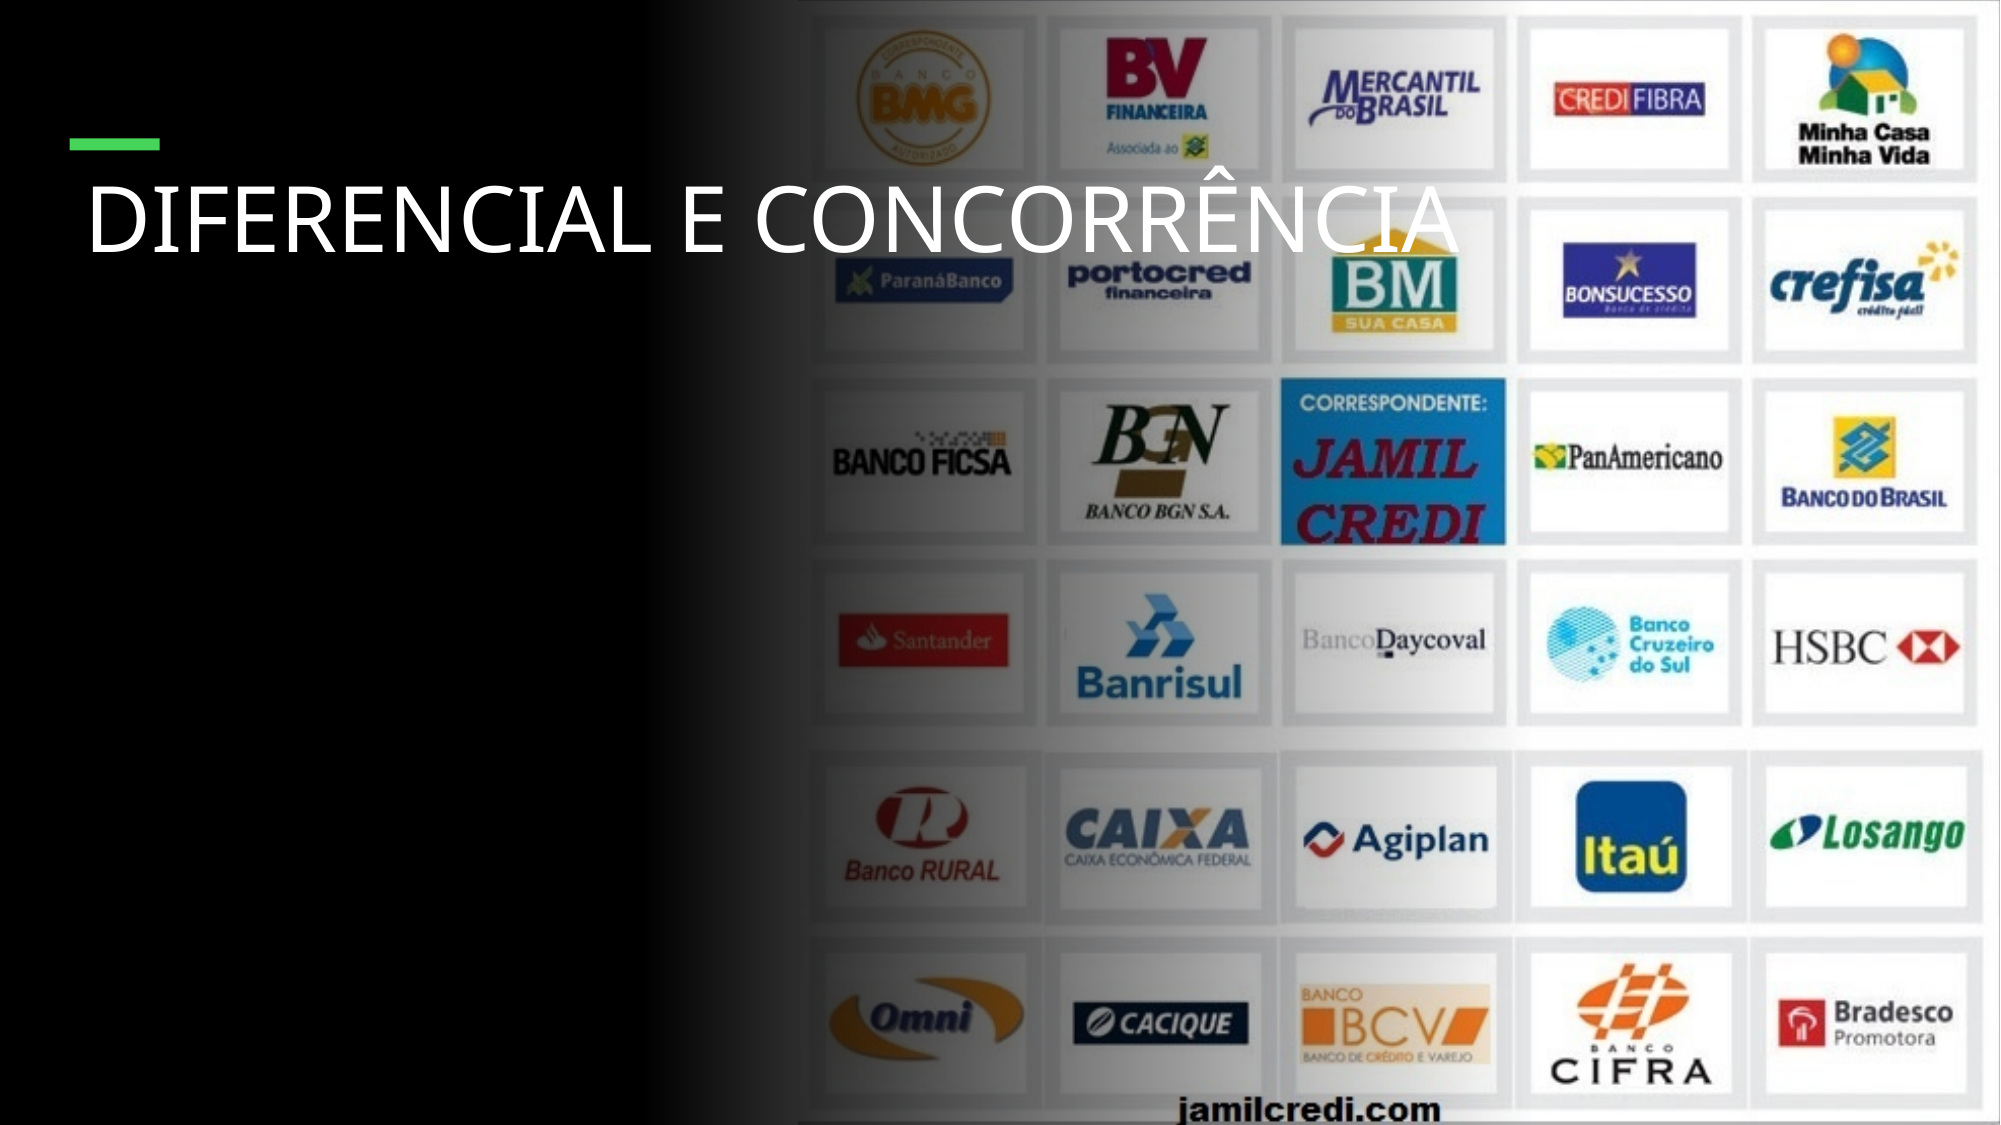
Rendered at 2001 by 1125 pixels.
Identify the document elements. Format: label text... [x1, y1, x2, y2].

text_box [0, 0, 797, 1125]
picture [797, 0, 2000, 1125]
title DIFERENCIAL E CONCORRÊNCIA [69, 138, 797, 280]
text_box [68, 137, 161, 152]
